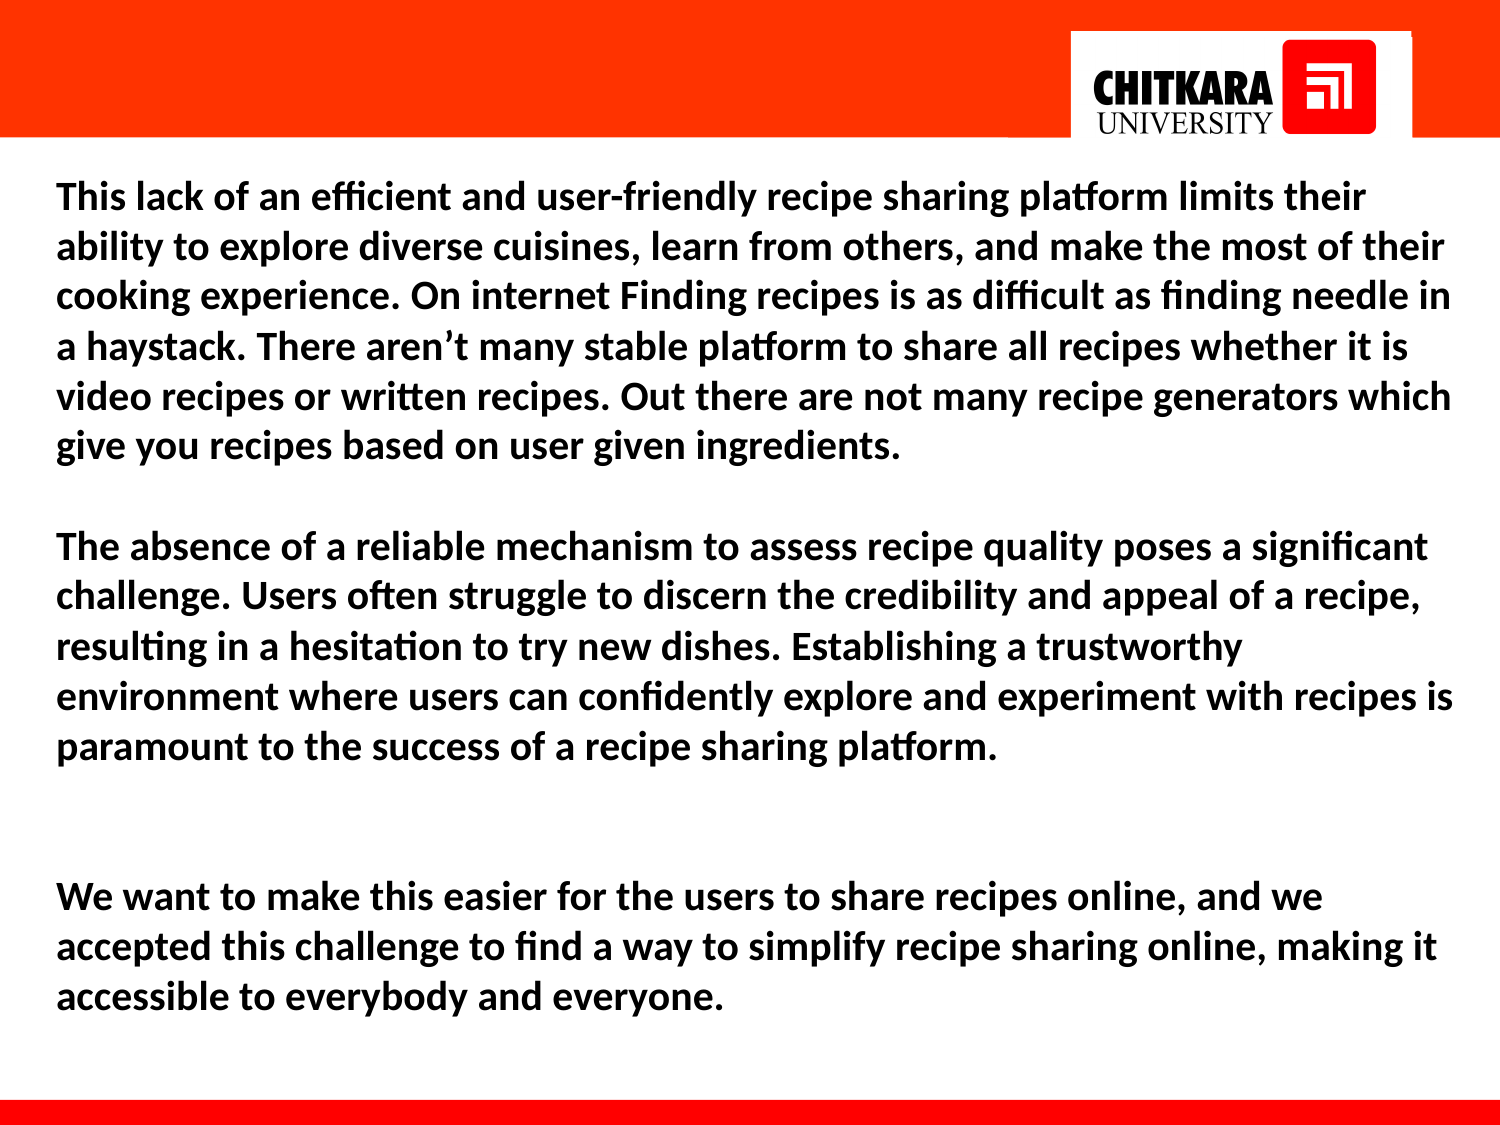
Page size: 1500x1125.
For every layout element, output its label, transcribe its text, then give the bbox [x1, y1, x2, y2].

picture [1074, 37, 1391, 138]
text_box This lack of an efficient and user-friendly recipe sharing platform limits their ability to explore diverse cuisines, learn from others, and make the most of their cooking experience. On internet Finding recipes is as difficult as finding needle in a haystack. There aren’t many stable platform to share all recipes whether it is video recipes or written recipes. Out there are not many recipe generators which give you recipes based on user given ingredients. The absence of a reliable mechanism to assess recipe quality poses a significant challenge. Users often struggle to discern the credibility and appeal of a recipe, resulting in a hesitation to try new dishes. Establishing a trustworthy environment where users can confidently explore and experiment with recipes is paramount to the success of a recipe sharing platform. We want to make this easier for the users to share recipes online, and we accepted this challenge to find a way to simplify recipe sharing online, making it accessible to everybody and everyone. [41, 160, 1471, 1071]
